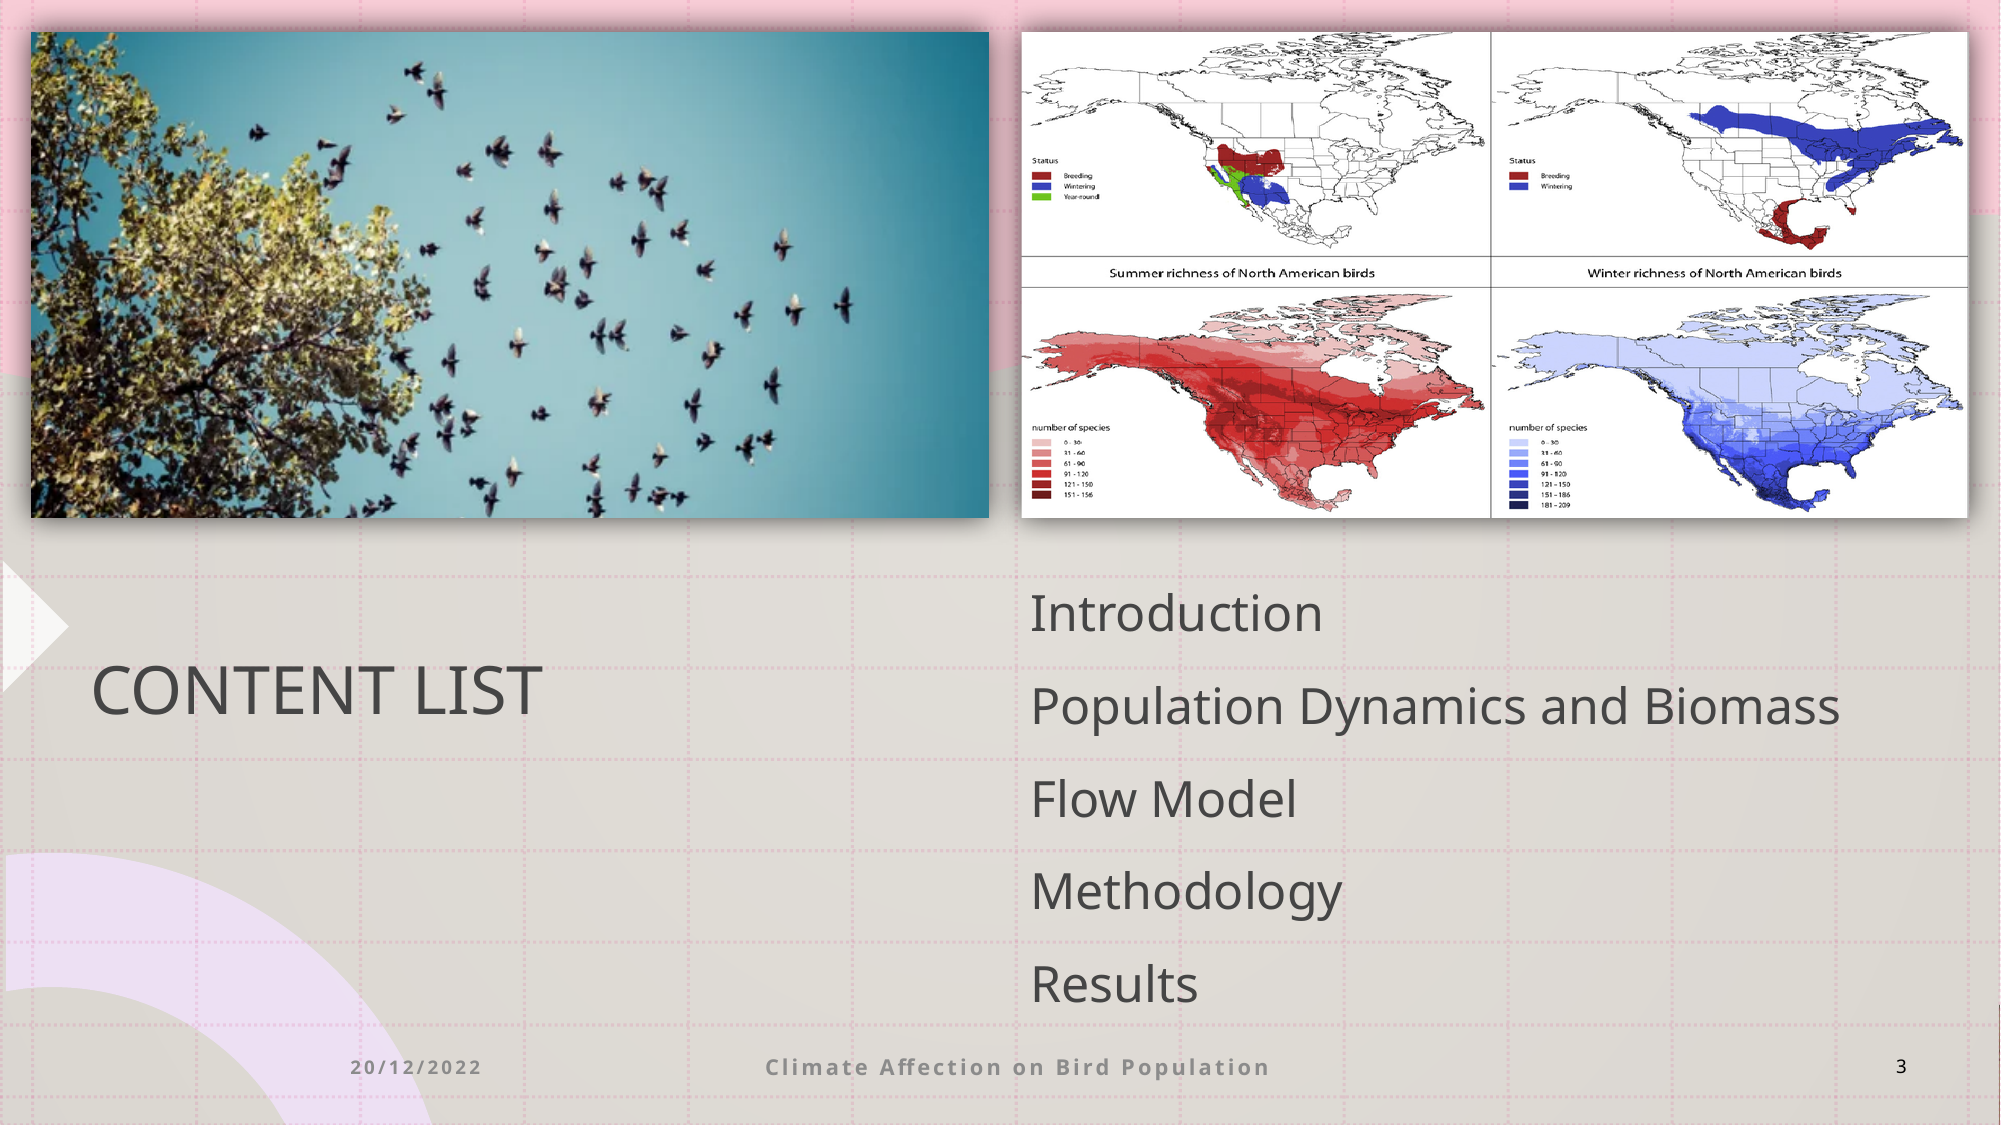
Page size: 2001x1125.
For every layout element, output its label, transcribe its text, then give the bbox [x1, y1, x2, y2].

picture [1021, 31, 1970, 518]
list Introduction Population Dynamics and Biomass Flow Model Methodology Results [1015, 562, 1970, 1048]
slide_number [75, 1037, 495, 1098]
title Content list [75, 577, 986, 1025]
picture [30, 31, 990, 518]
slide_number 3 [1835, 1037, 1967, 1098]
footer Climate Affection on Bird Population [689, 1036, 1346, 1097]
